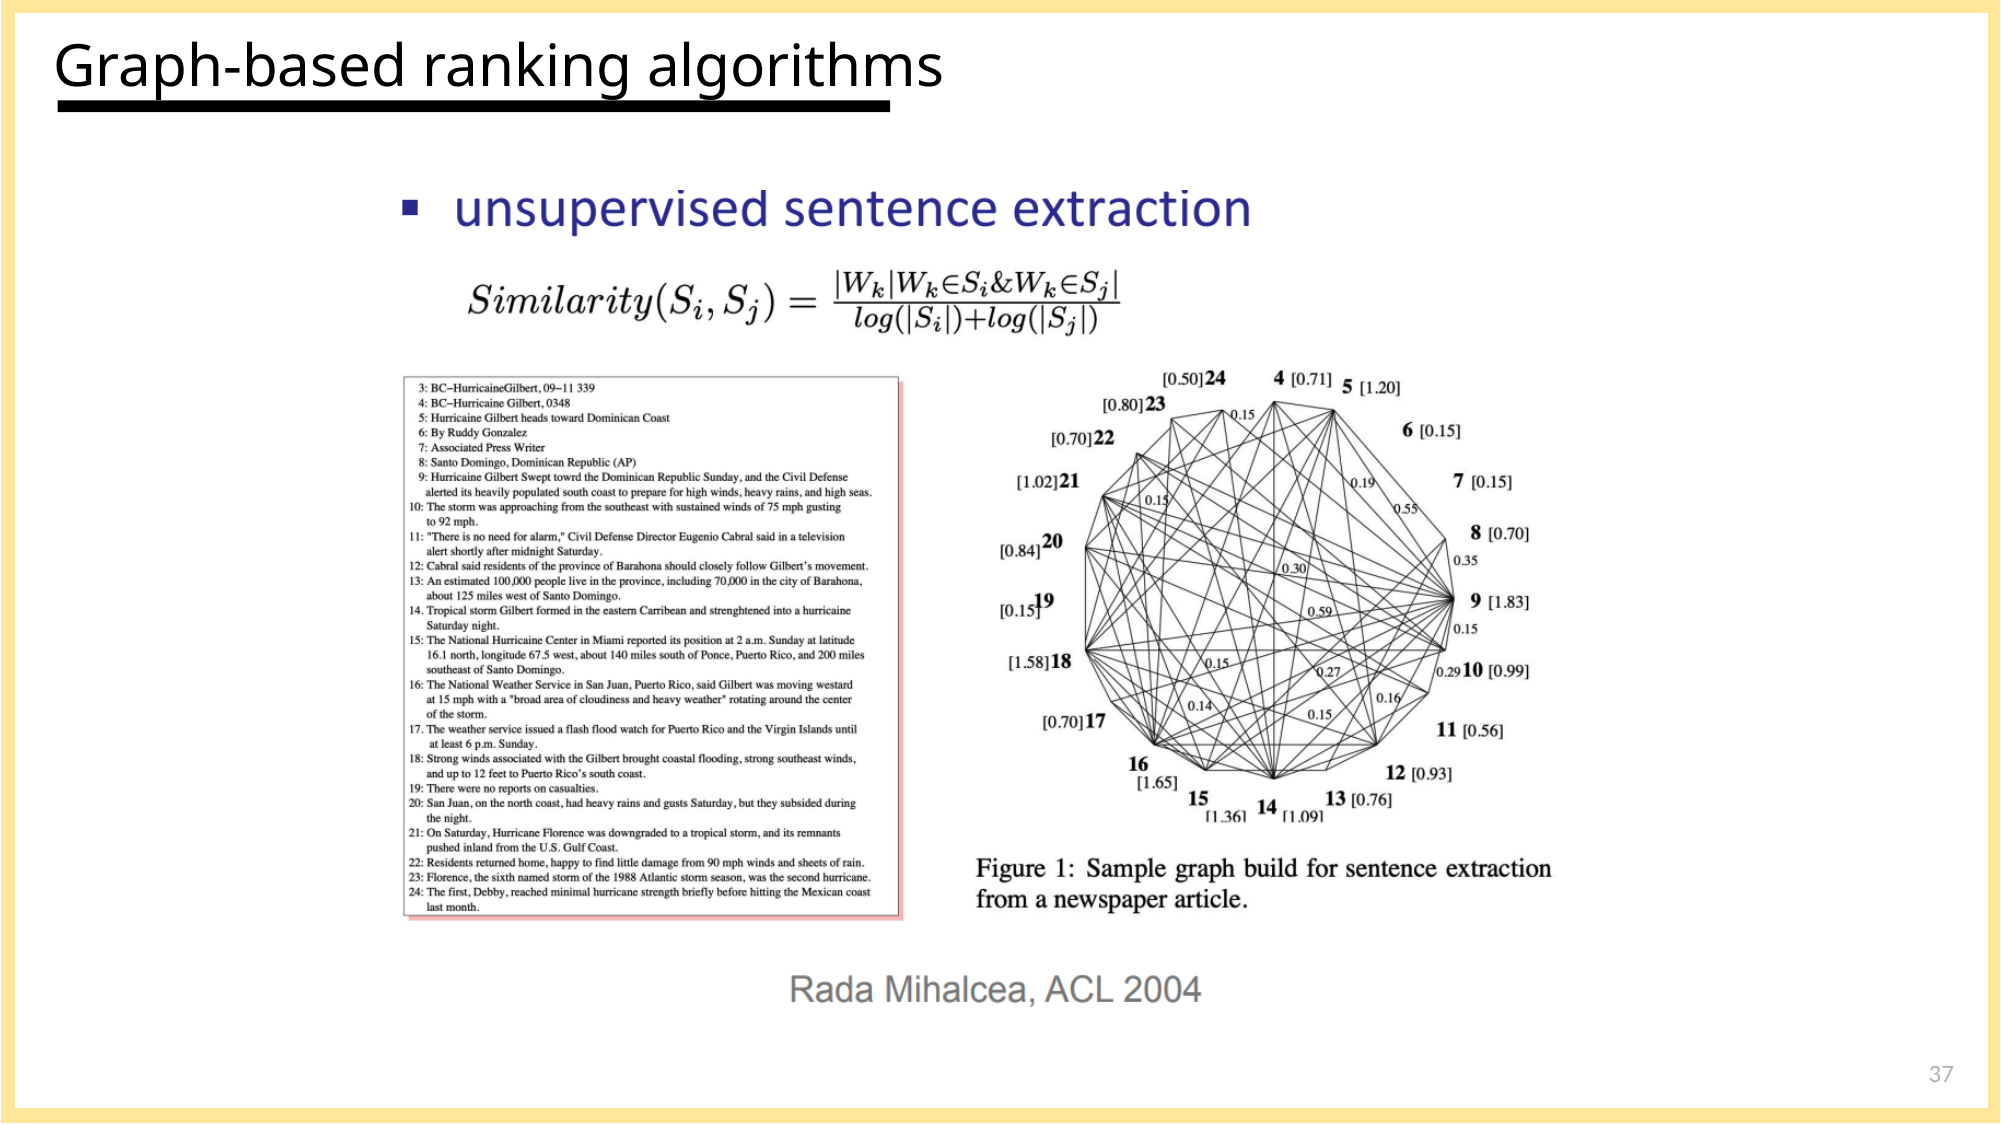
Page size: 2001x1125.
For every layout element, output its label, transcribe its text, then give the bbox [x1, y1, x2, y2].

picture [785, 963, 1215, 1013]
slide_number 37 [1519, 1042, 1970, 1103]
picture [386, 190, 1574, 935]
text_box Graph-based ranking algorithms [38, 28, 1321, 132]
